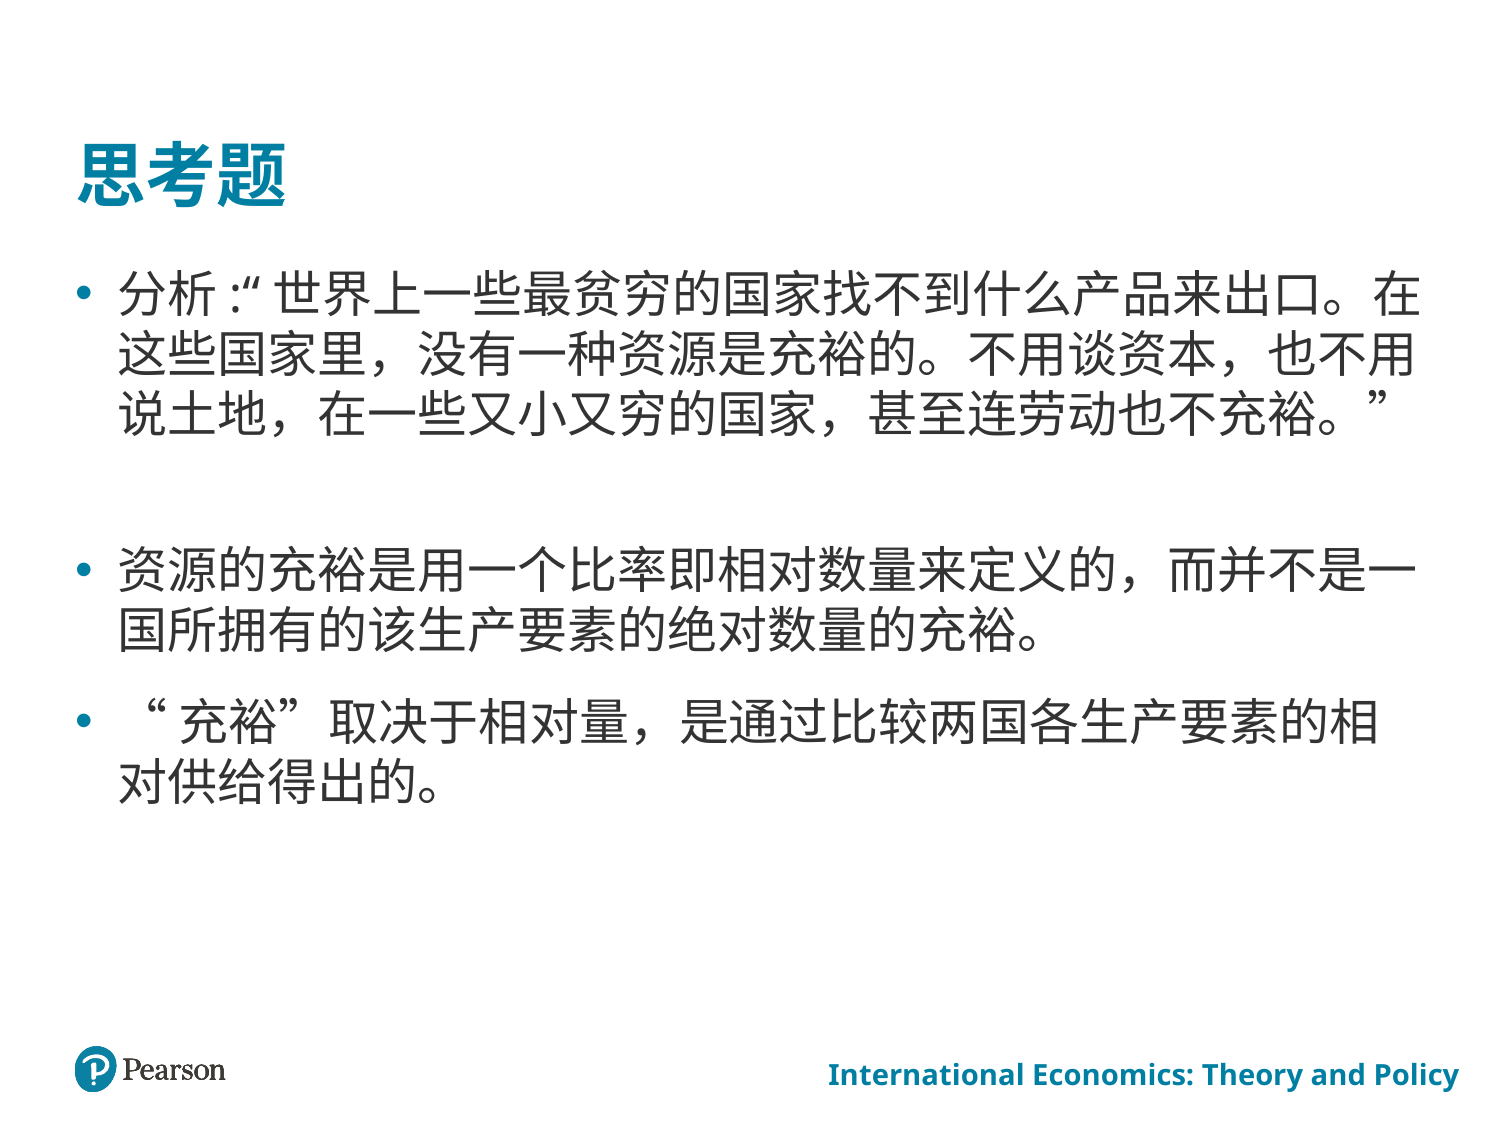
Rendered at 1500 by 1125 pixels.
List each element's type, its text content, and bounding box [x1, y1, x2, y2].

list 资源的充裕是用一个比率即相对数量来定义的，而并不是一国所拥有的该生产要素的绝对数量的充裕。 “充裕”取决于相对量，是通过比较两国各生产要素的相对供给得出的。 [75, 538, 1425, 1005]
list 分析:“世界上一些最贫穷的国家找不到什么产品来出口。在这些国家里，没有一种资源是充裕的。不用谈资本，也不用说土地，在一些又小又穷的国家，甚至连劳动也不充裕。” [75, 262, 1425, 475]
title 思考题 [75, 35, 1425, 216]
